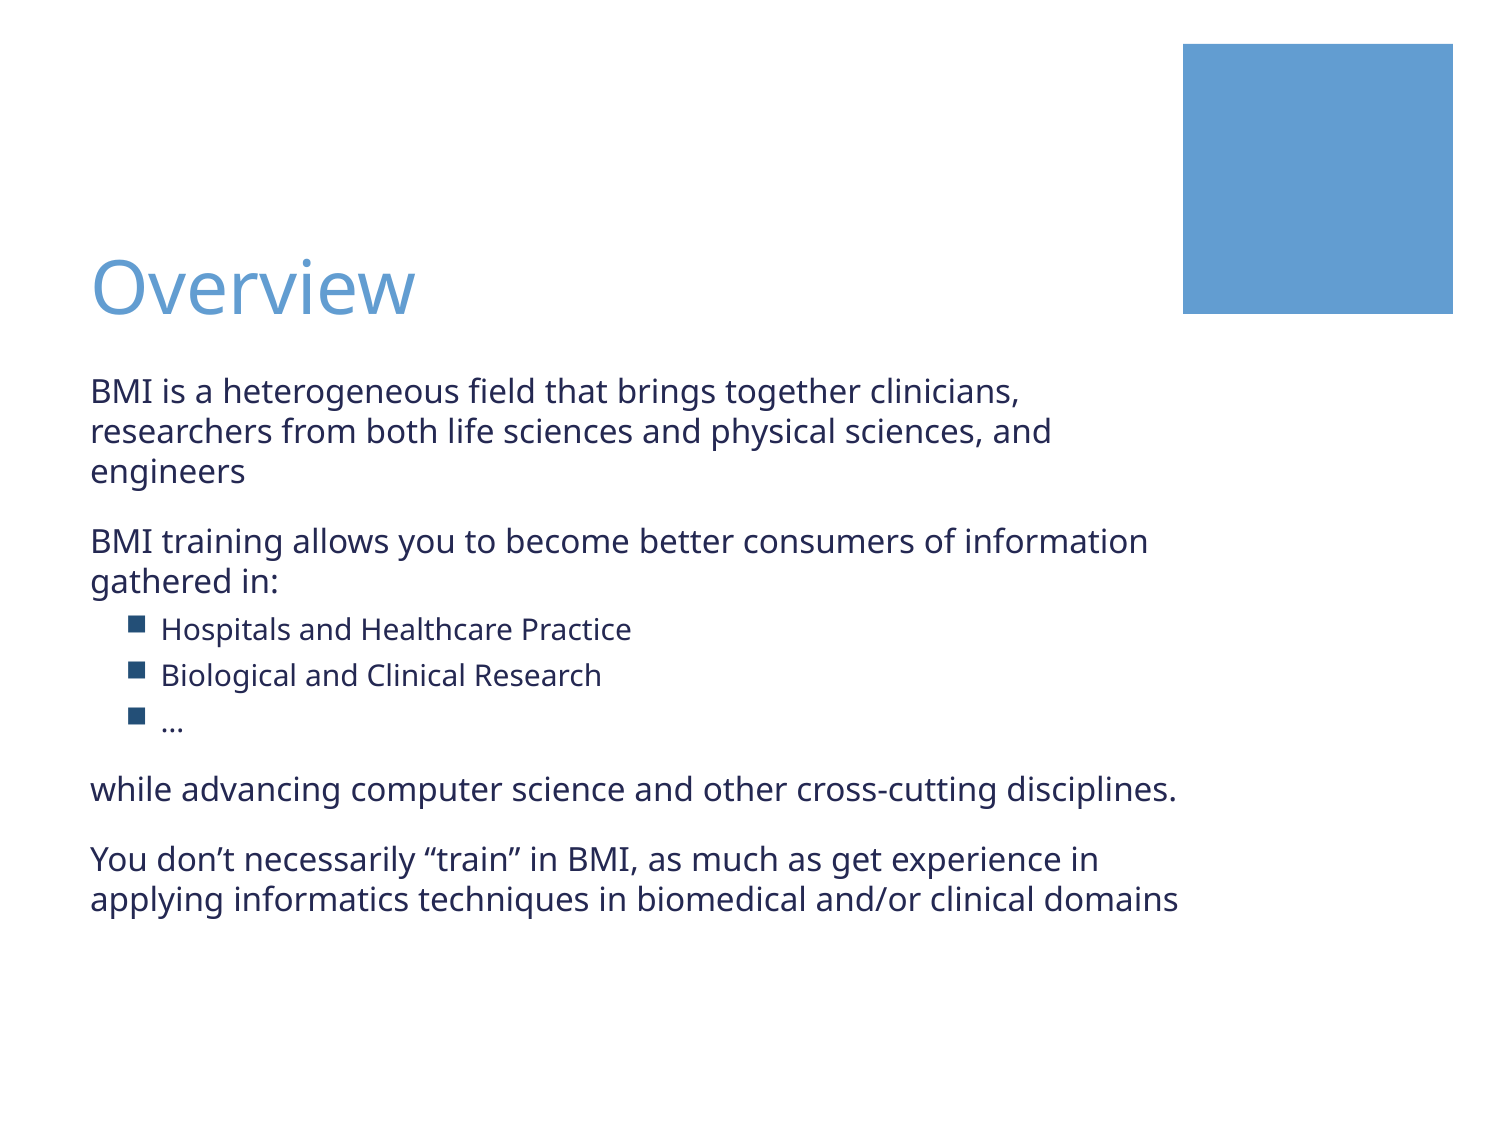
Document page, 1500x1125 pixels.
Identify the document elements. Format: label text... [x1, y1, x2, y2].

list BMI is a heterogeneous field that brings together clinicians, researchers from both life sciences and physical sciences, and engineers BMI training allows you to become better consumers of information gathered in: Hospitals and Healthcare Practice Biological and Clinical Research … while advancing computer science and other cross-cutting disciplines. You don’t necessarily “train” in BMI, as much as get experience in applying informatics techniques in biomedical and/or clinical domains [75, 362, 1206, 1005]
title Overview [75, 149, 1143, 338]
